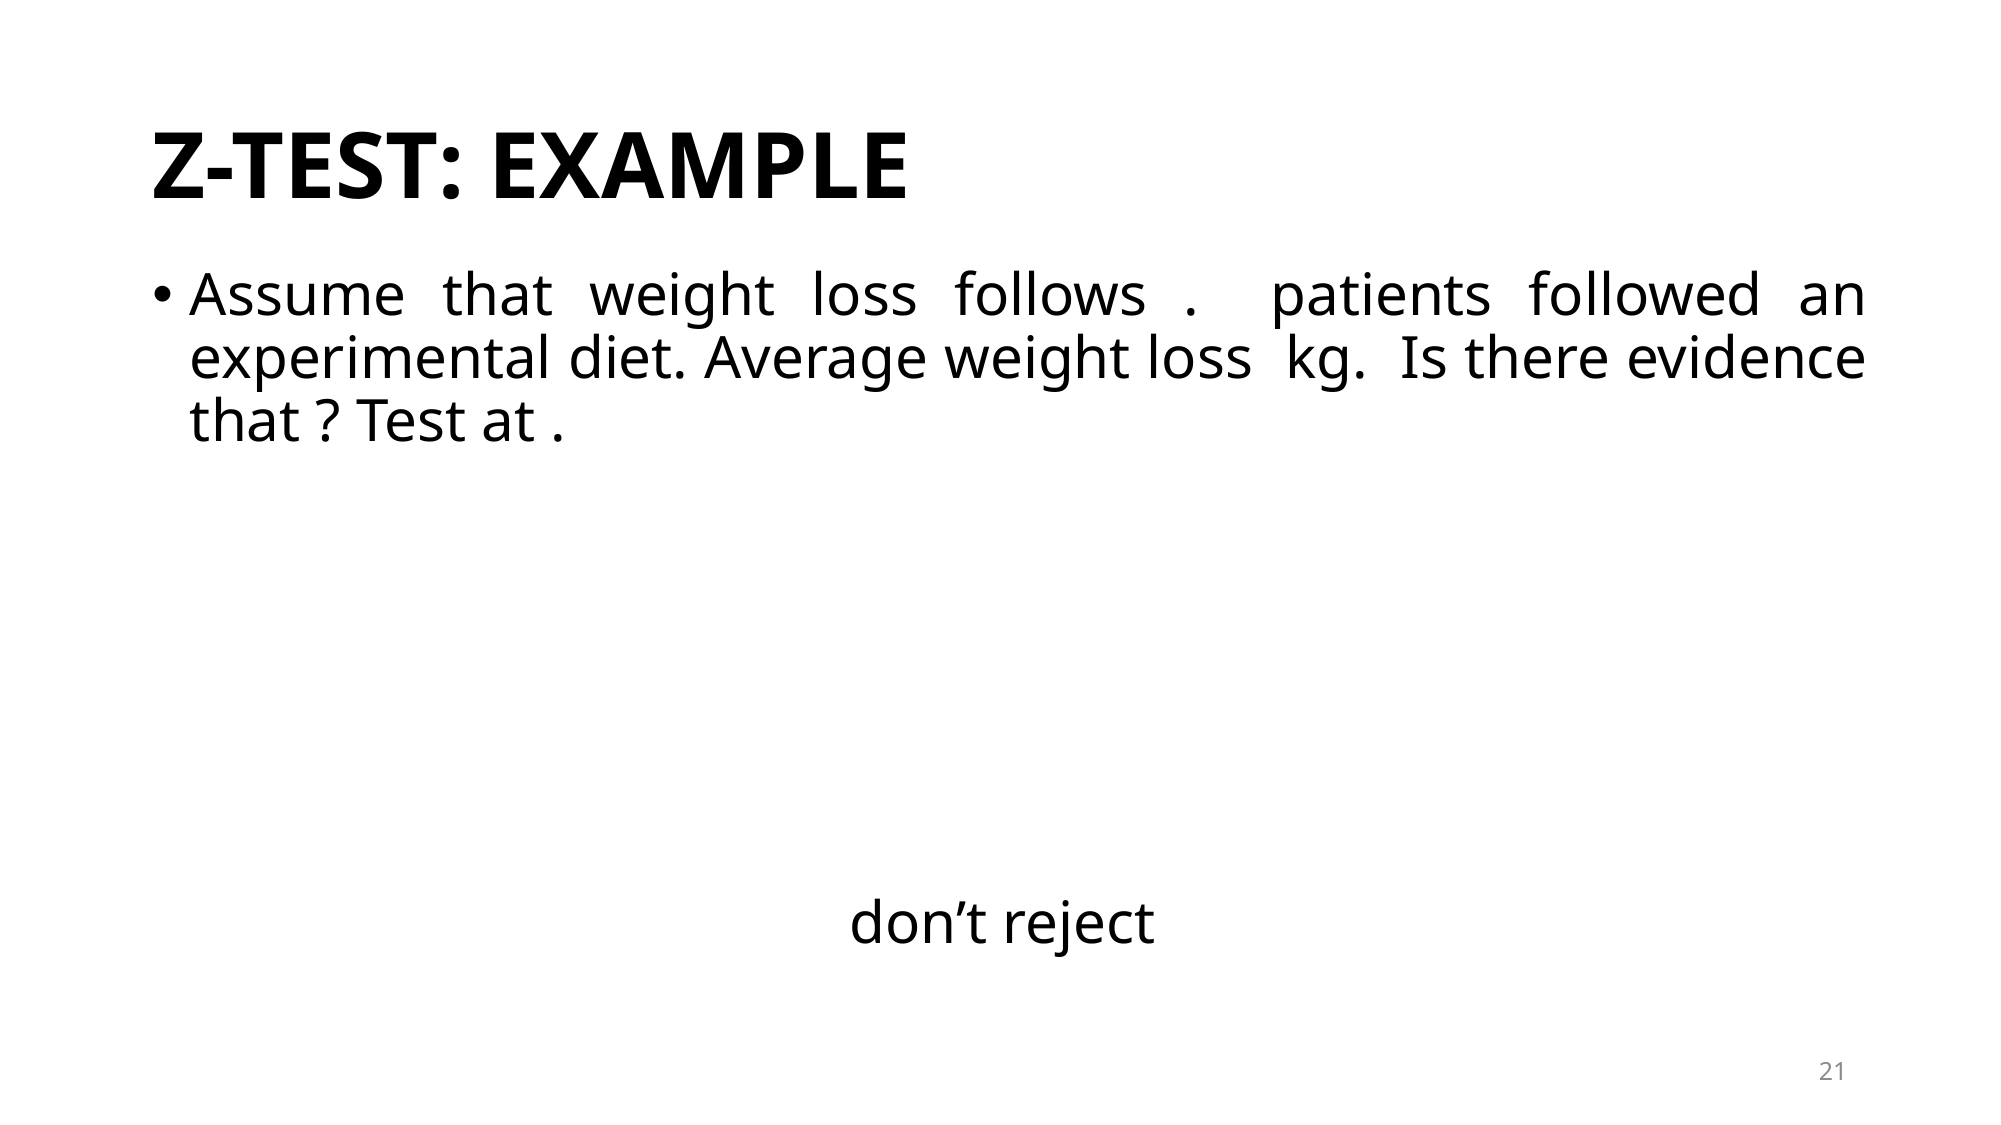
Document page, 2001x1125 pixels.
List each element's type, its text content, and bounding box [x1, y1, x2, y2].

title Z-TEST: EXAMPLE [137, 59, 1863, 278]
slide_number 21 [1412, 1042, 1863, 1103]
